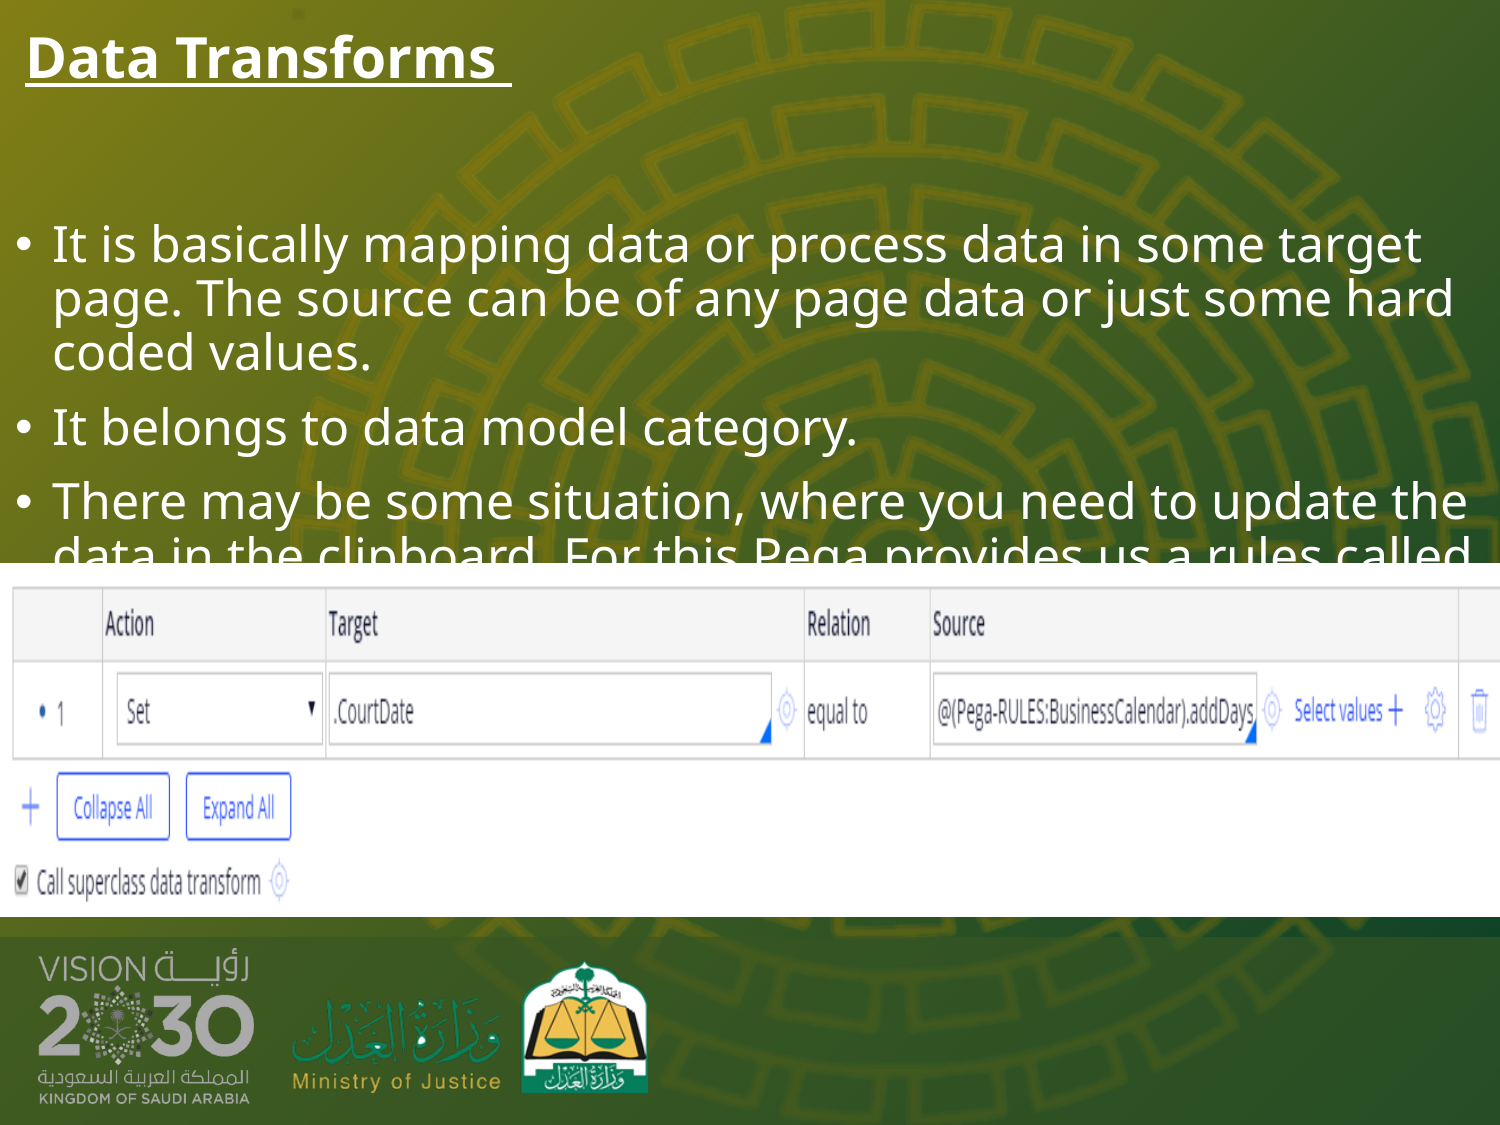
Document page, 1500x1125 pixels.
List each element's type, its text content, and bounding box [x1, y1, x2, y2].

text_box It is basically mapping data or process data in some target page. The source can be of any page data or just some hard coded values. It belongs to data model category. There may be some situation, where you need to update the data in the clipboard. For this Pega provides us a rules called “Data Transformed”. [0, 917, 1500, 1125]
picture [292, 959, 648, 1093]
picture [38, 948, 254, 1105]
title Data Transforms [0, 14, 538, 106]
text_box It is basically mapping data or process data in some target page. The source can be of any page data or just some hard coded values. It belongs to data model category. There may be some situation, where you need to update the data in the clipboard. For this Pega provides us a rules called “Data Transformed”. [0, 211, 1500, 563]
text_box [291, 0, 1500, 211]
picture [0, 563, 1500, 917]
